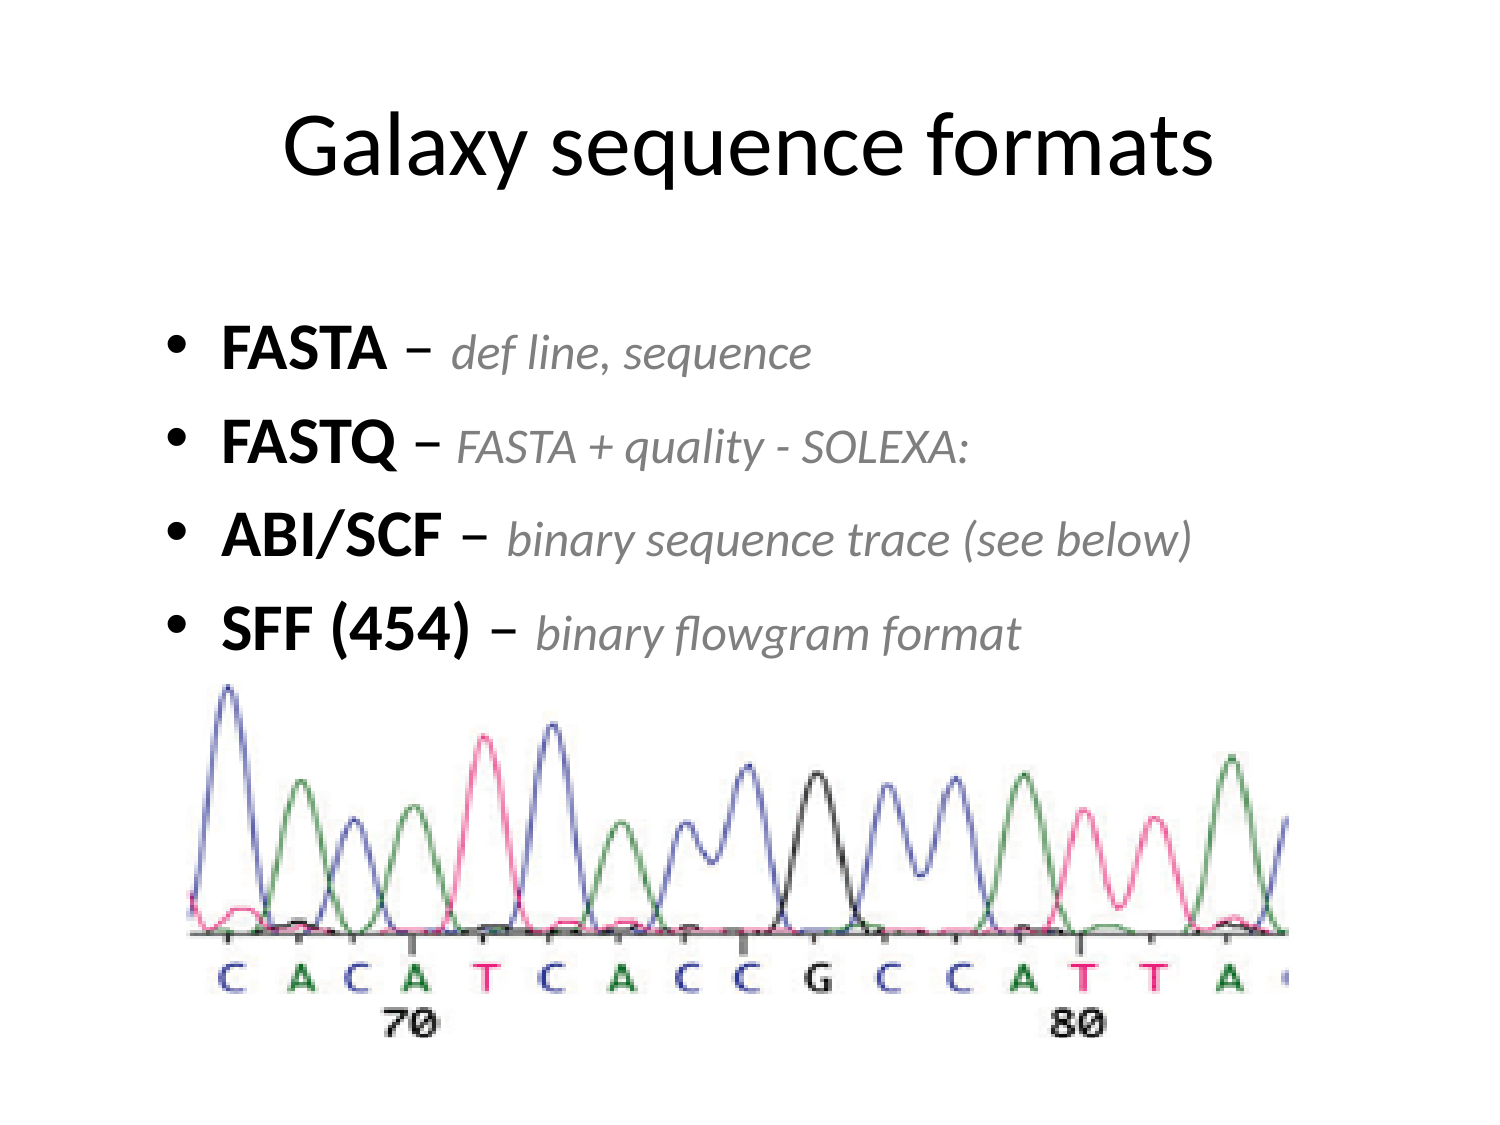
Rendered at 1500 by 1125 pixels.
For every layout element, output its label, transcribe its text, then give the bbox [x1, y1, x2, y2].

picture [137, 678, 1351, 1038]
list FASTA – def line, sequence FASTQ – FASTA + quality - SOLEXA: ABI/SCF – binary sequence trace (see below) SFF (454) – binary flowgram format [150, 295, 1362, 675]
title Galaxy sequence formats [75, 45, 1425, 233]
